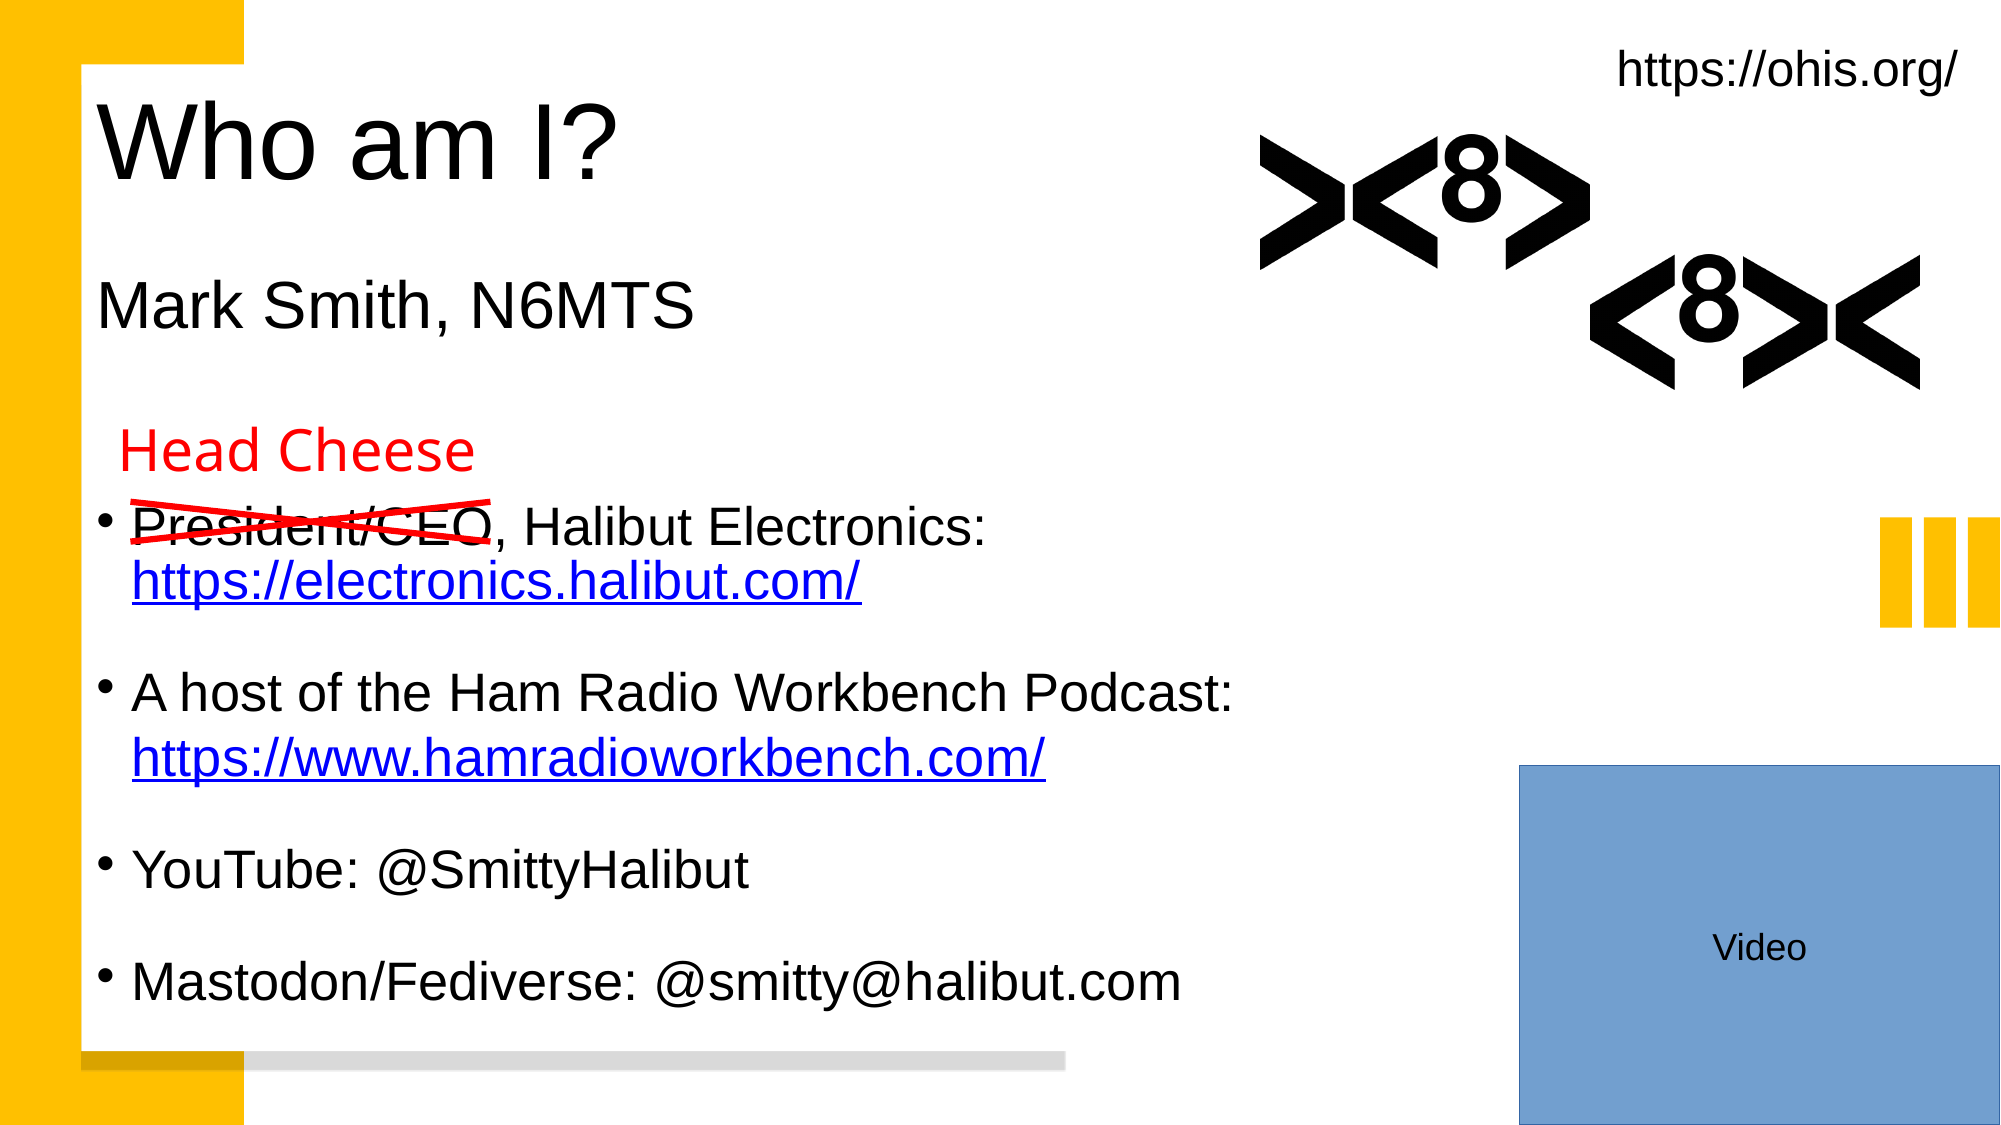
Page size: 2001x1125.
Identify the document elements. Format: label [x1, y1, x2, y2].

picture [1259, 134, 1921, 391]
text_box [0, 0, 2000, 1125]
